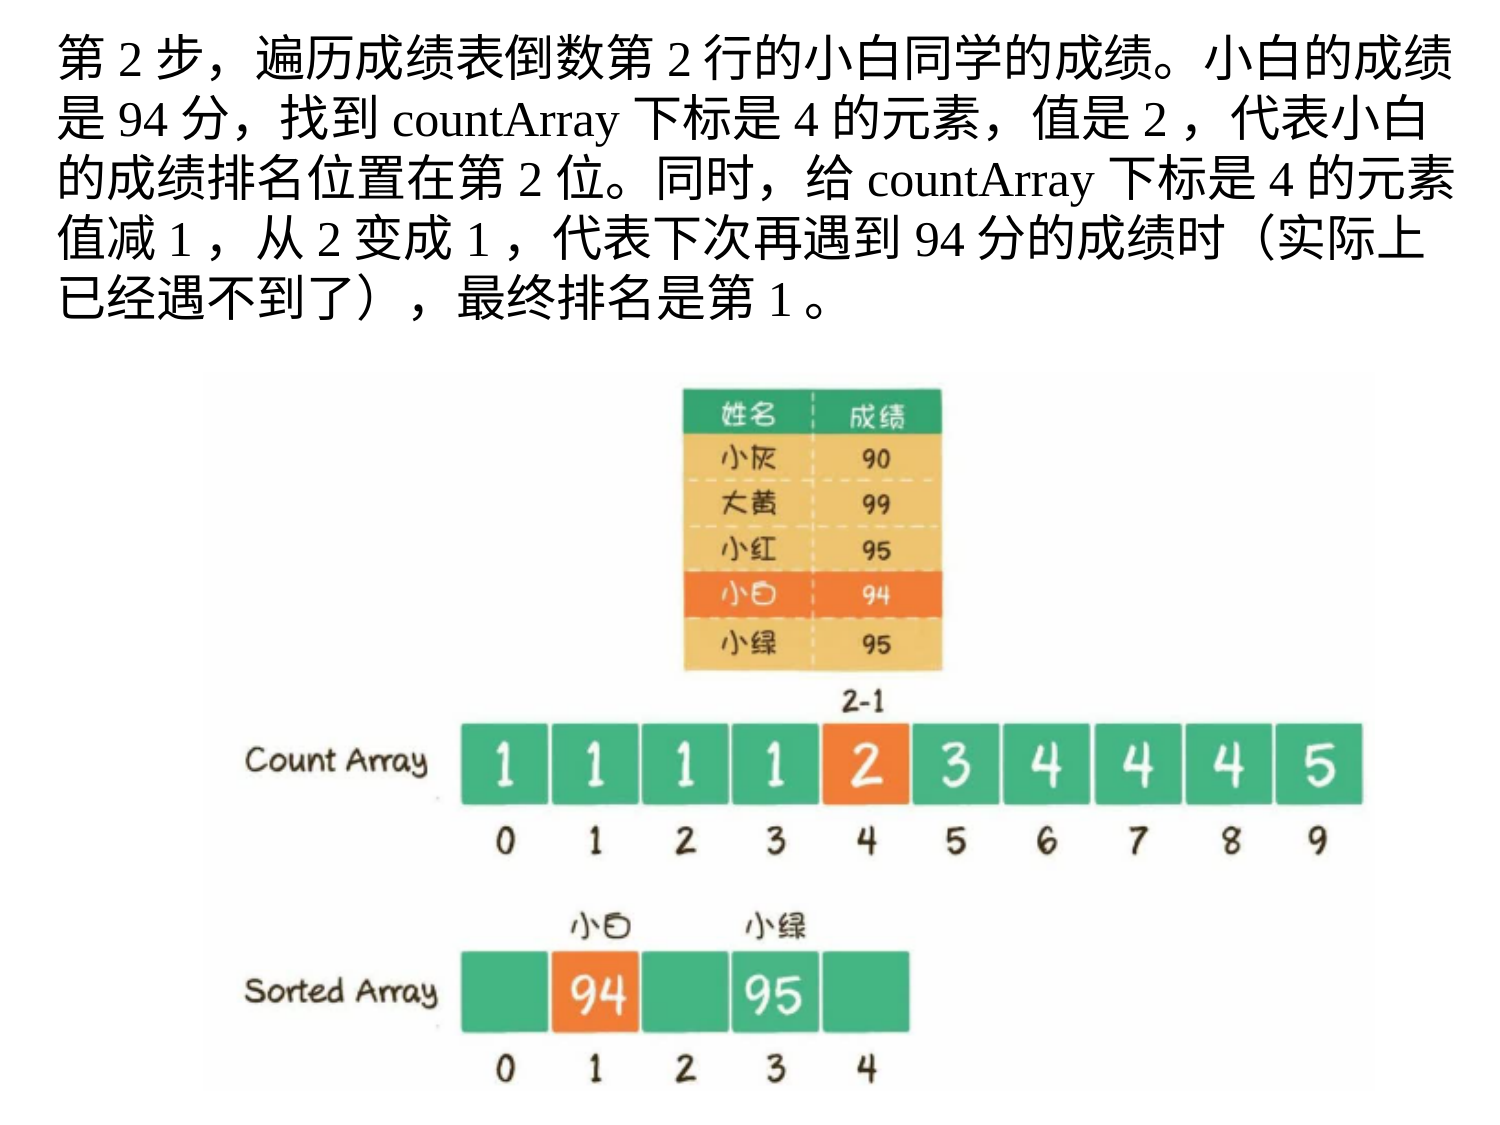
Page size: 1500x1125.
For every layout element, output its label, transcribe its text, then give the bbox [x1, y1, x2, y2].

text_box 第2步，遍历成绩表倒数第2行的小白同学的成绩。小白的成绩是94分，找到countArray下标是4的元素，值是2，代表小白的成绩排名位置在第2位。同时，给countArray下标是4的元素值减1，从2变成1，代表下次再遇到94分的成绩时（实际上已经遇不到了），最终排名是第1。 [41, 19, 1483, 334]
picture [170, 336, 1376, 1091]
